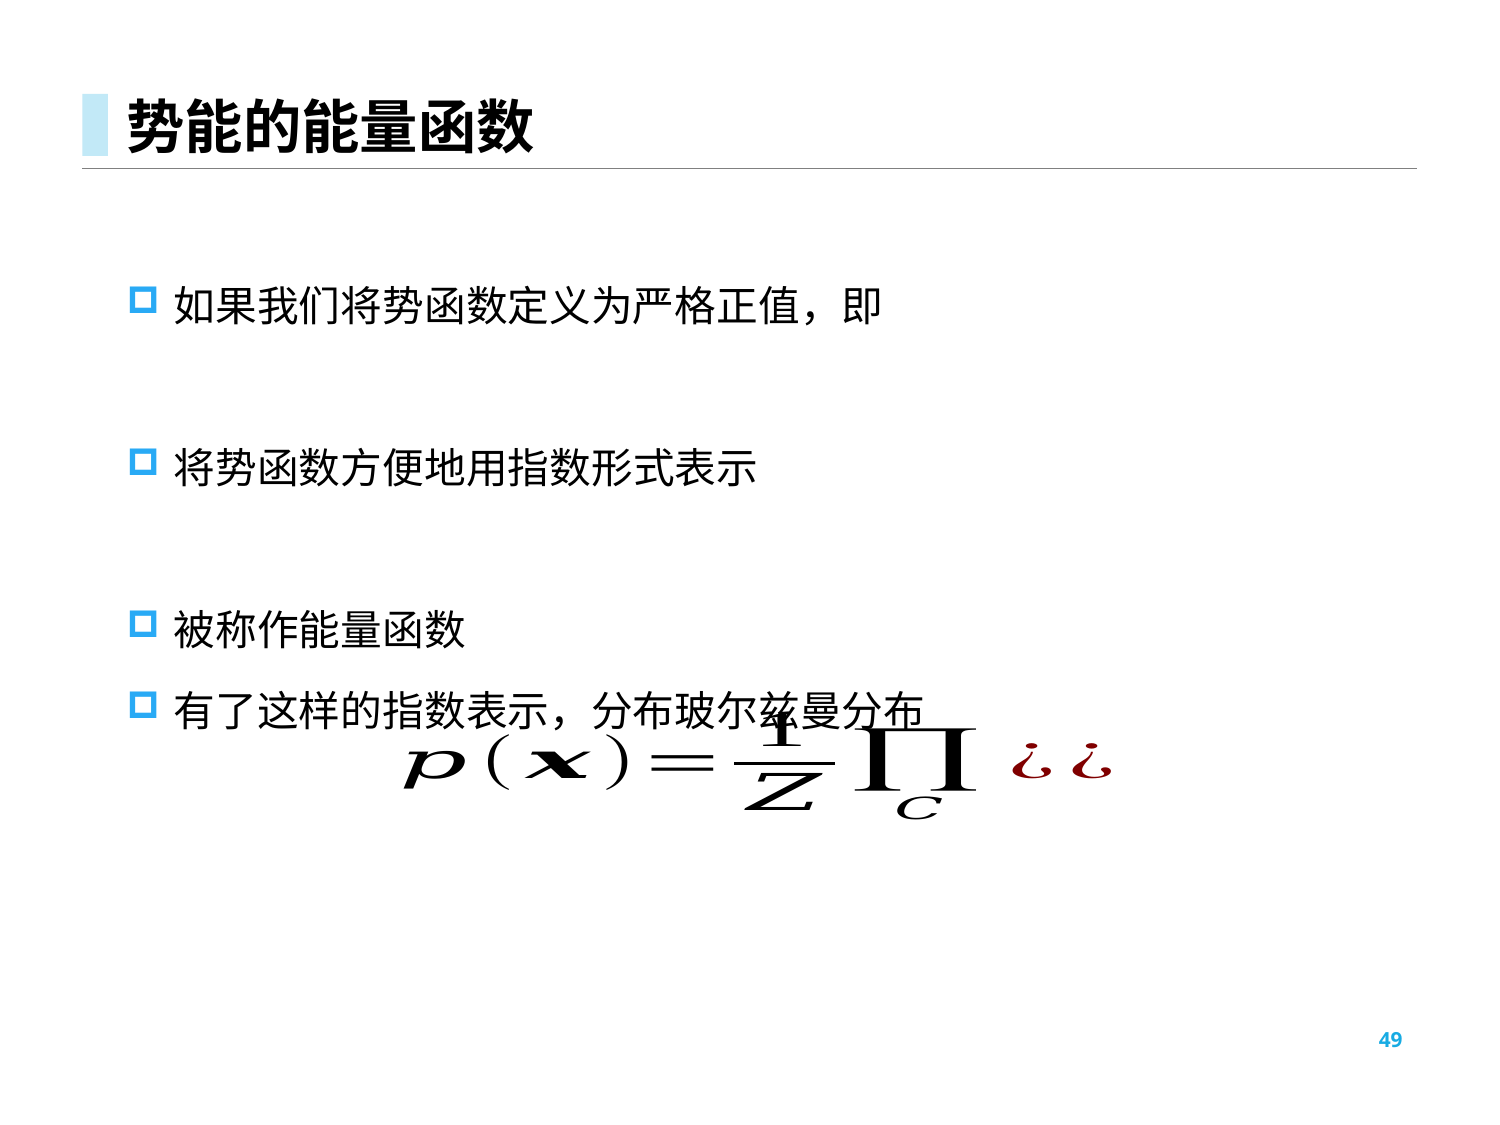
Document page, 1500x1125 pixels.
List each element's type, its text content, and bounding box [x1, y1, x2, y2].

title 势能的能量函数 [111, 0, 1447, 169]
slide_number 49 [1059, 1023, 1418, 1058]
